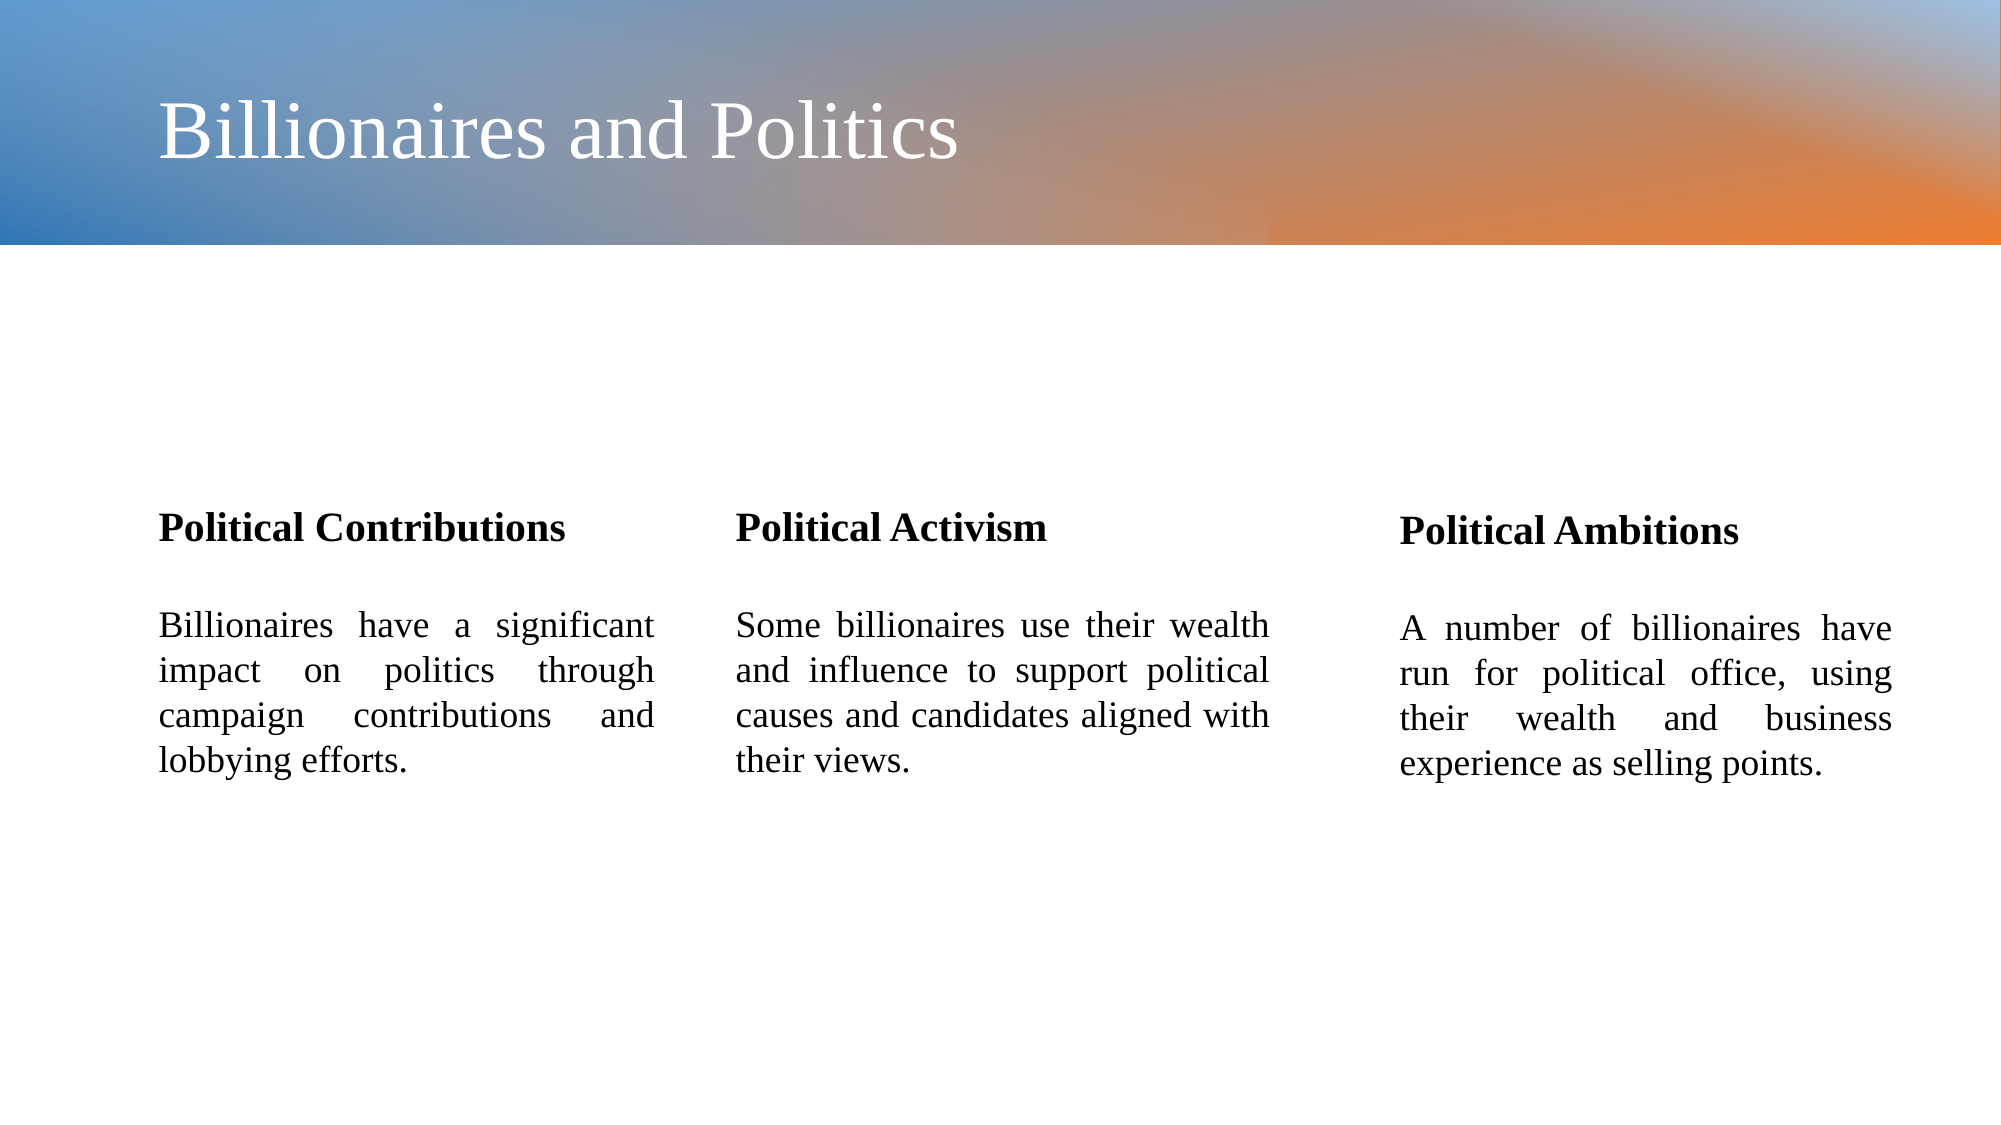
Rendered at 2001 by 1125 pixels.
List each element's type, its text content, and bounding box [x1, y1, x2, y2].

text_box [0, 0, 2000, 245]
text_box Political Activism Some billionaires use their wealth and influence to support political causes and candidates aligned with their views. [720, 492, 1286, 833]
text_box Political Contributions Billionaires have a significant impact on politics through campaign contributions and lobbying efforts. [143, 492, 670, 833]
text_box Political Ambitions A number of billionaires have run for political office, using their wealth and business experience as selling points. [1363, 474, 1929, 902]
